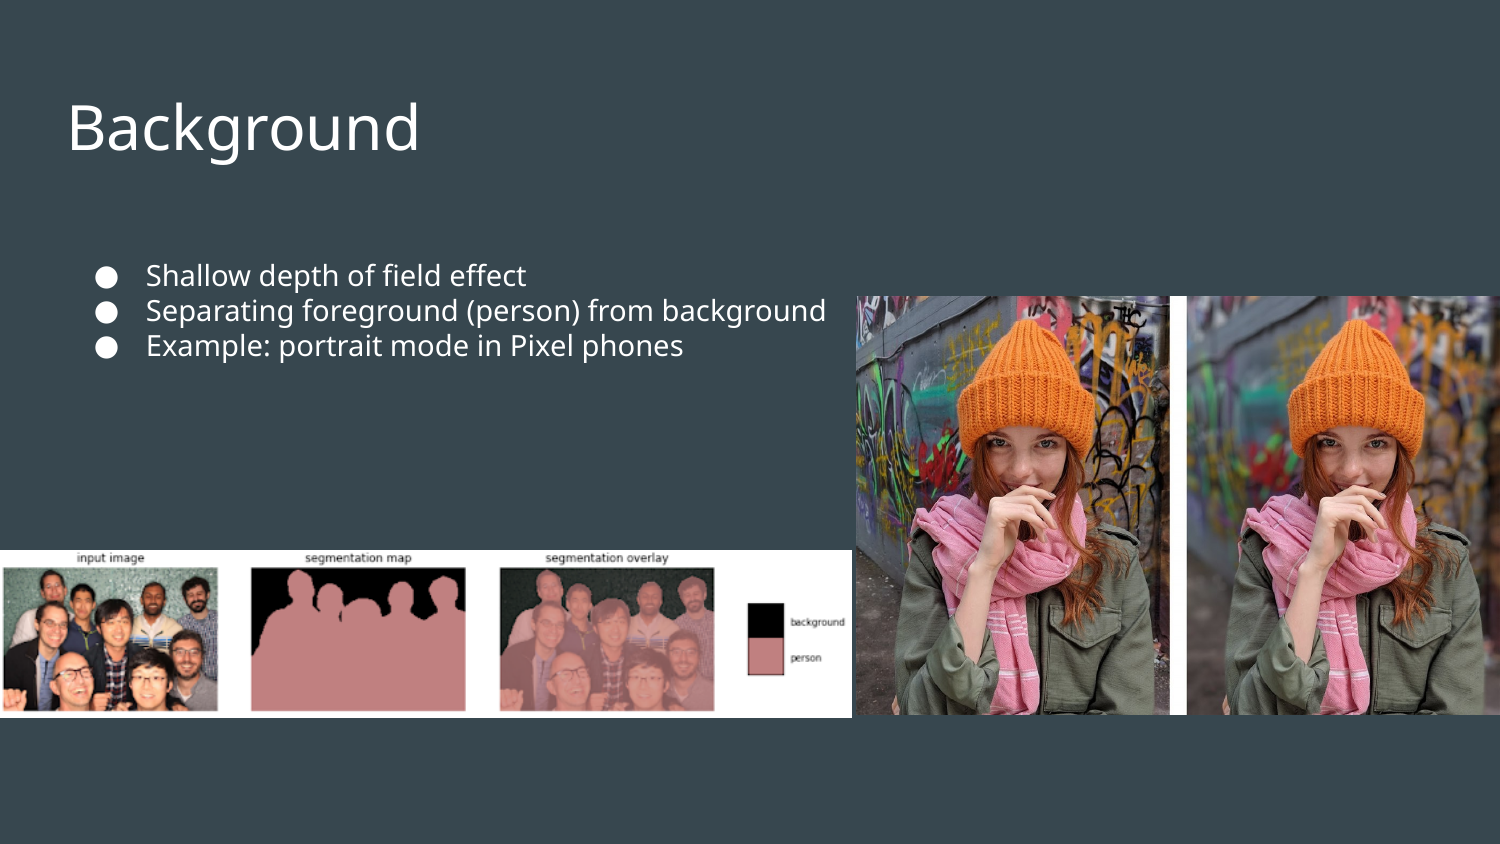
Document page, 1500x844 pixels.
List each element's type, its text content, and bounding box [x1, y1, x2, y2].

picture [0, 549, 852, 718]
title Background [51, 72, 1449, 167]
picture [856, 296, 1500, 715]
text_box Shallow depth of field effect Separating foreground (person) from background Example: portrait mode in Pixel phones [55, 241, 1444, 537]
